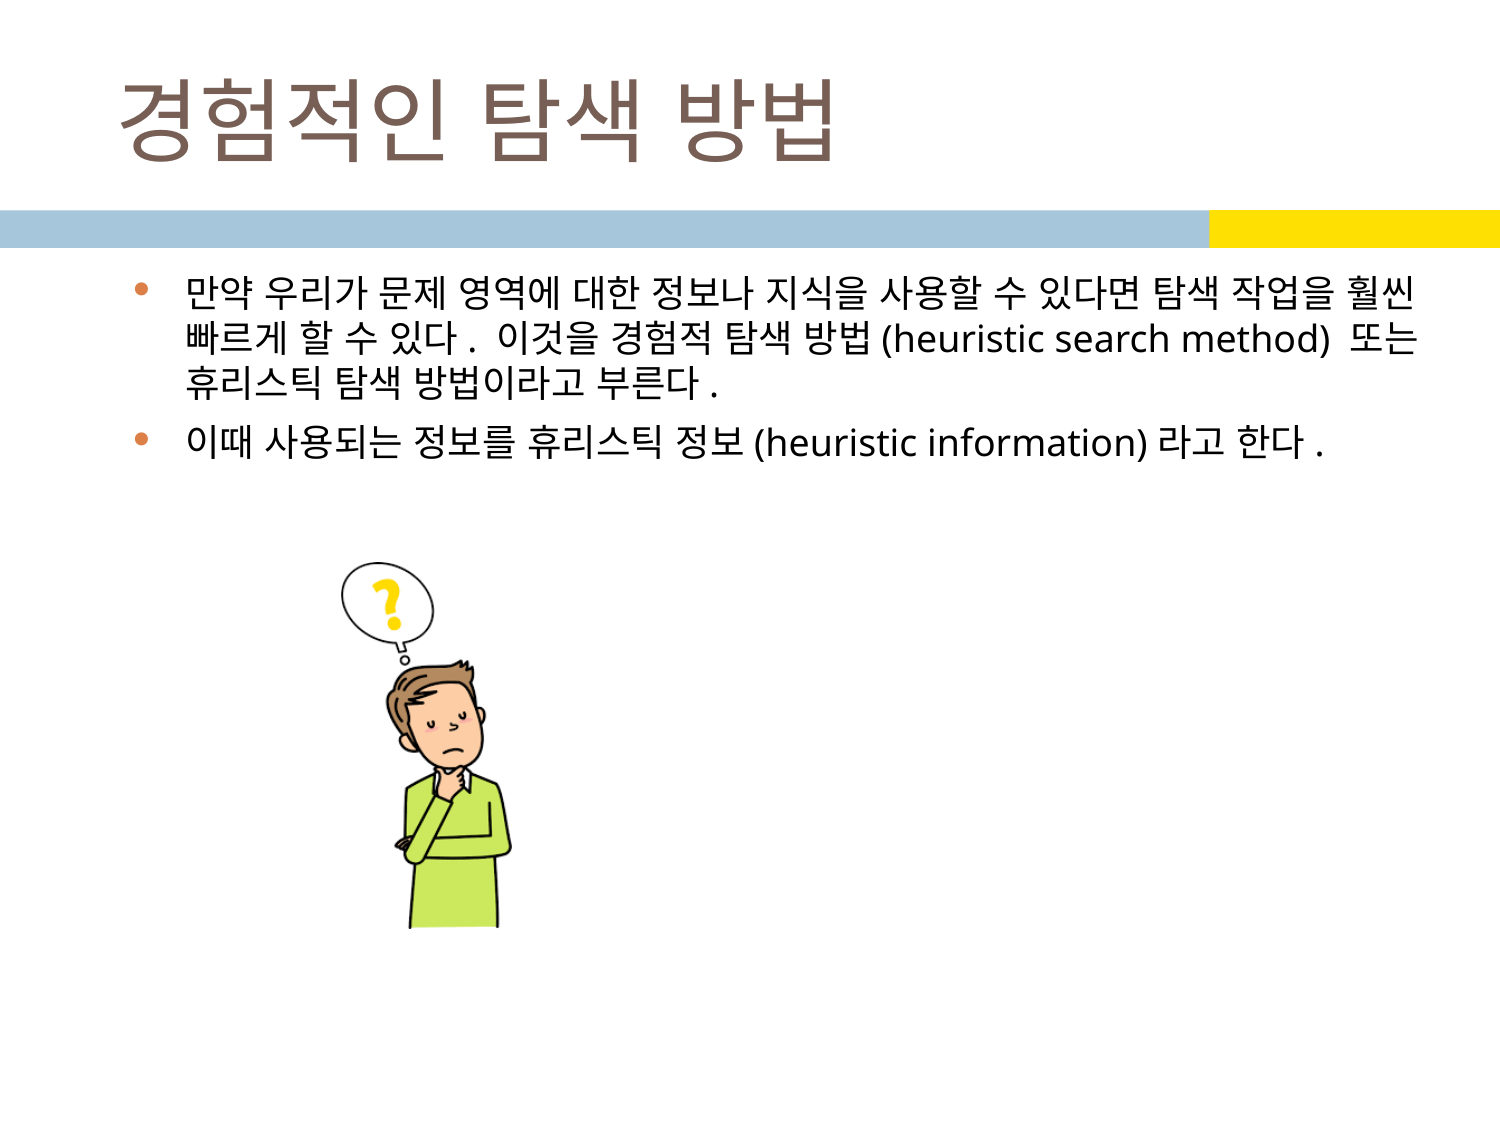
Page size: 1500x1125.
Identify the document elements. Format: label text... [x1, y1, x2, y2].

title 경험적인 탐색 방법 [100, 37, 1438, 200]
list 만약 우리가 문제 영역에 대한 정보나 지식을 사용할 수 있다면 탐색 작업을 훨씬 빠르게 할 수 있다. 이것을 경험적 탐색 방법(heuristic search method) 또는 휴리스틱 탐색 방법이라고 부른다. 이때 사용되는 정보를 휴리스틱 정보(heuristic information)라고 한다. [118, 262, 1456, 1000]
picture [341, 562, 512, 929]
